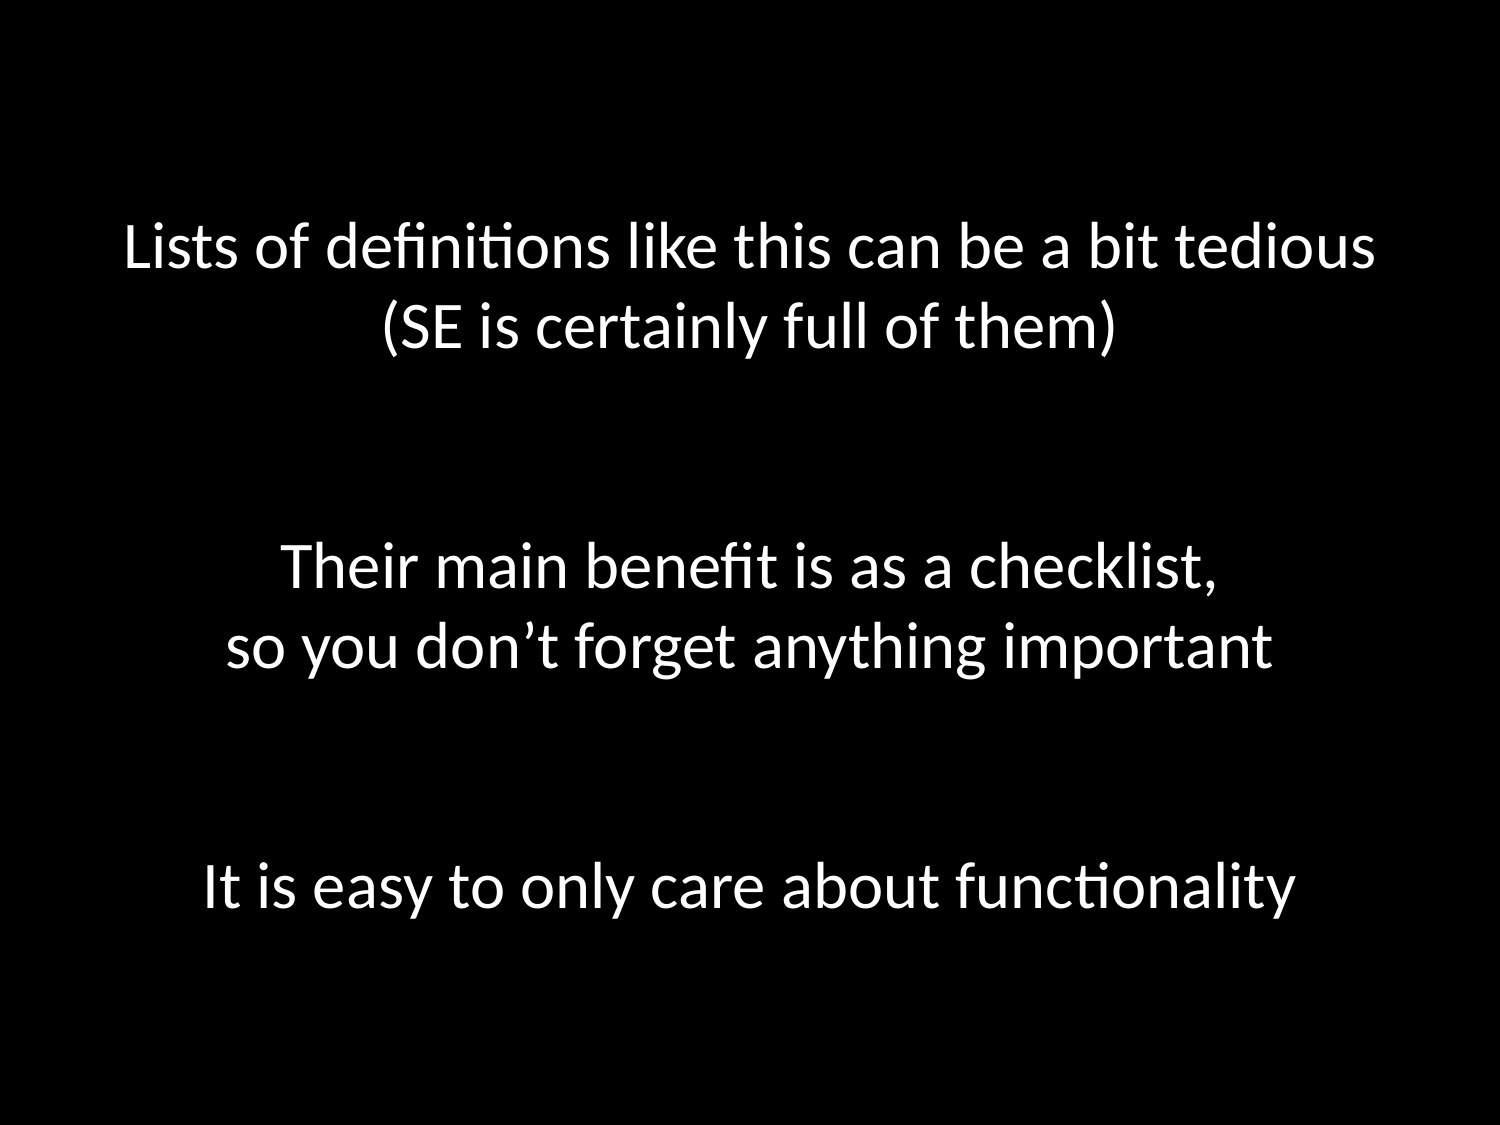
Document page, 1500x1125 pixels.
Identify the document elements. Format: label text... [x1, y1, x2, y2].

text_box Lists of definitions like this can be a bit tedious (SE is certainly full of them) Their main benefit is as a checklist, so you don’t forget anything important It is easy to only care about functionality [0, 194, 1500, 929]
